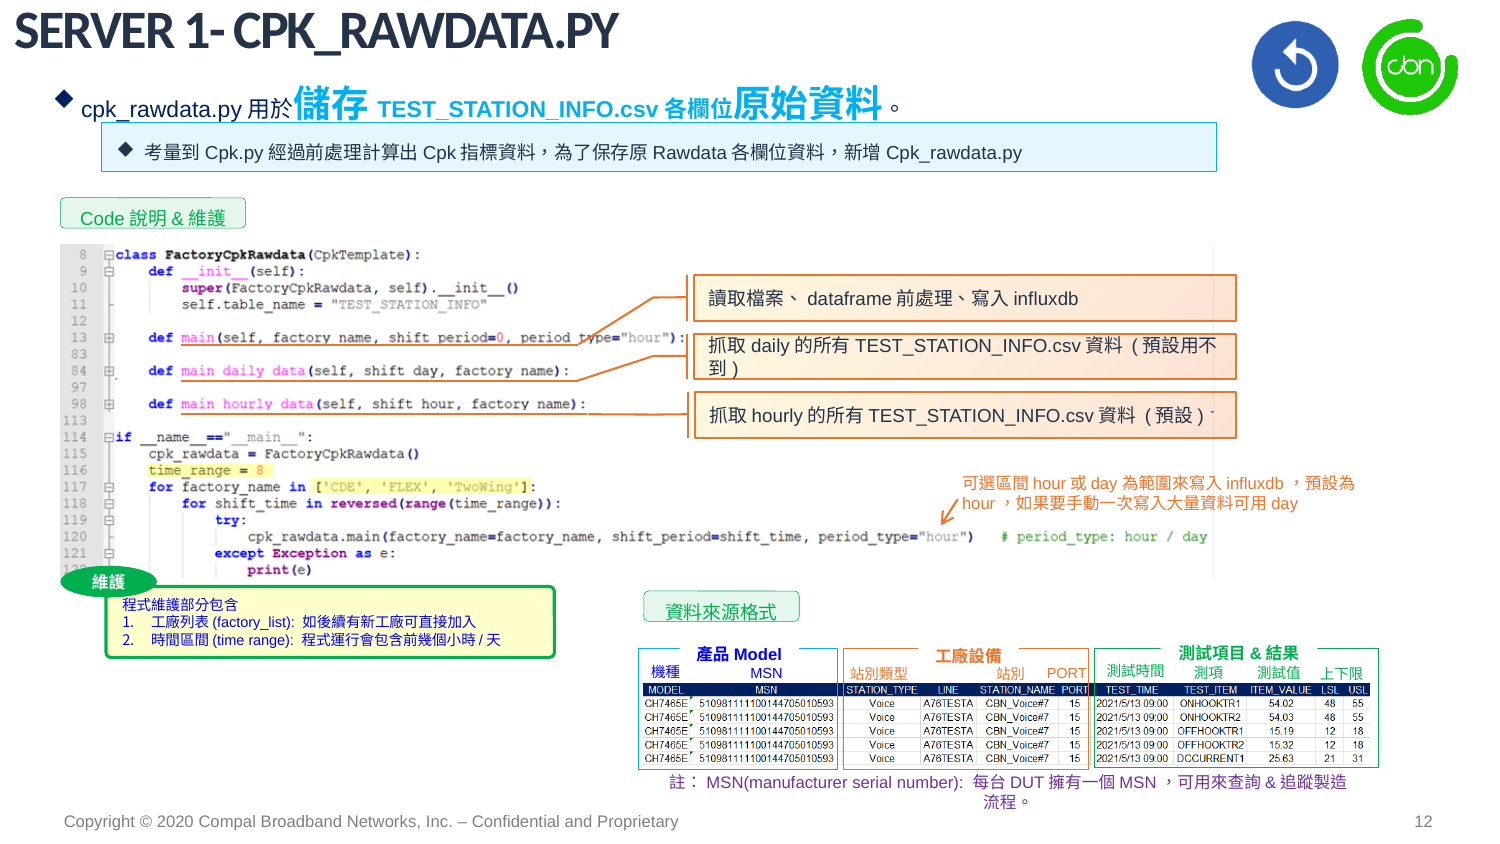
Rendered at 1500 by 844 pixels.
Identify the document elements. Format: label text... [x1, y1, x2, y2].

picture [1251, 20, 1339, 111]
slide_number 12 [1372, 802, 1448, 839]
picture [1362, 19, 1458, 115]
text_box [60, 197, 1409, 658]
text_box Server 1- cpk_rawdata.py [0, 0, 1375, 86]
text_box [627, 590, 1386, 800]
text_box cpk_rawdata.py用於儲存TEST_STATION_INFO.csv各欄位原始資料。 [38, 49, 1171, 132]
text_box 考量到Cpk.py經過前處理計算出Cpk指標資料，為了保存原Rawdata各欄位資料，新增Cpk_rawdata.py [99, 120, 1219, 173]
